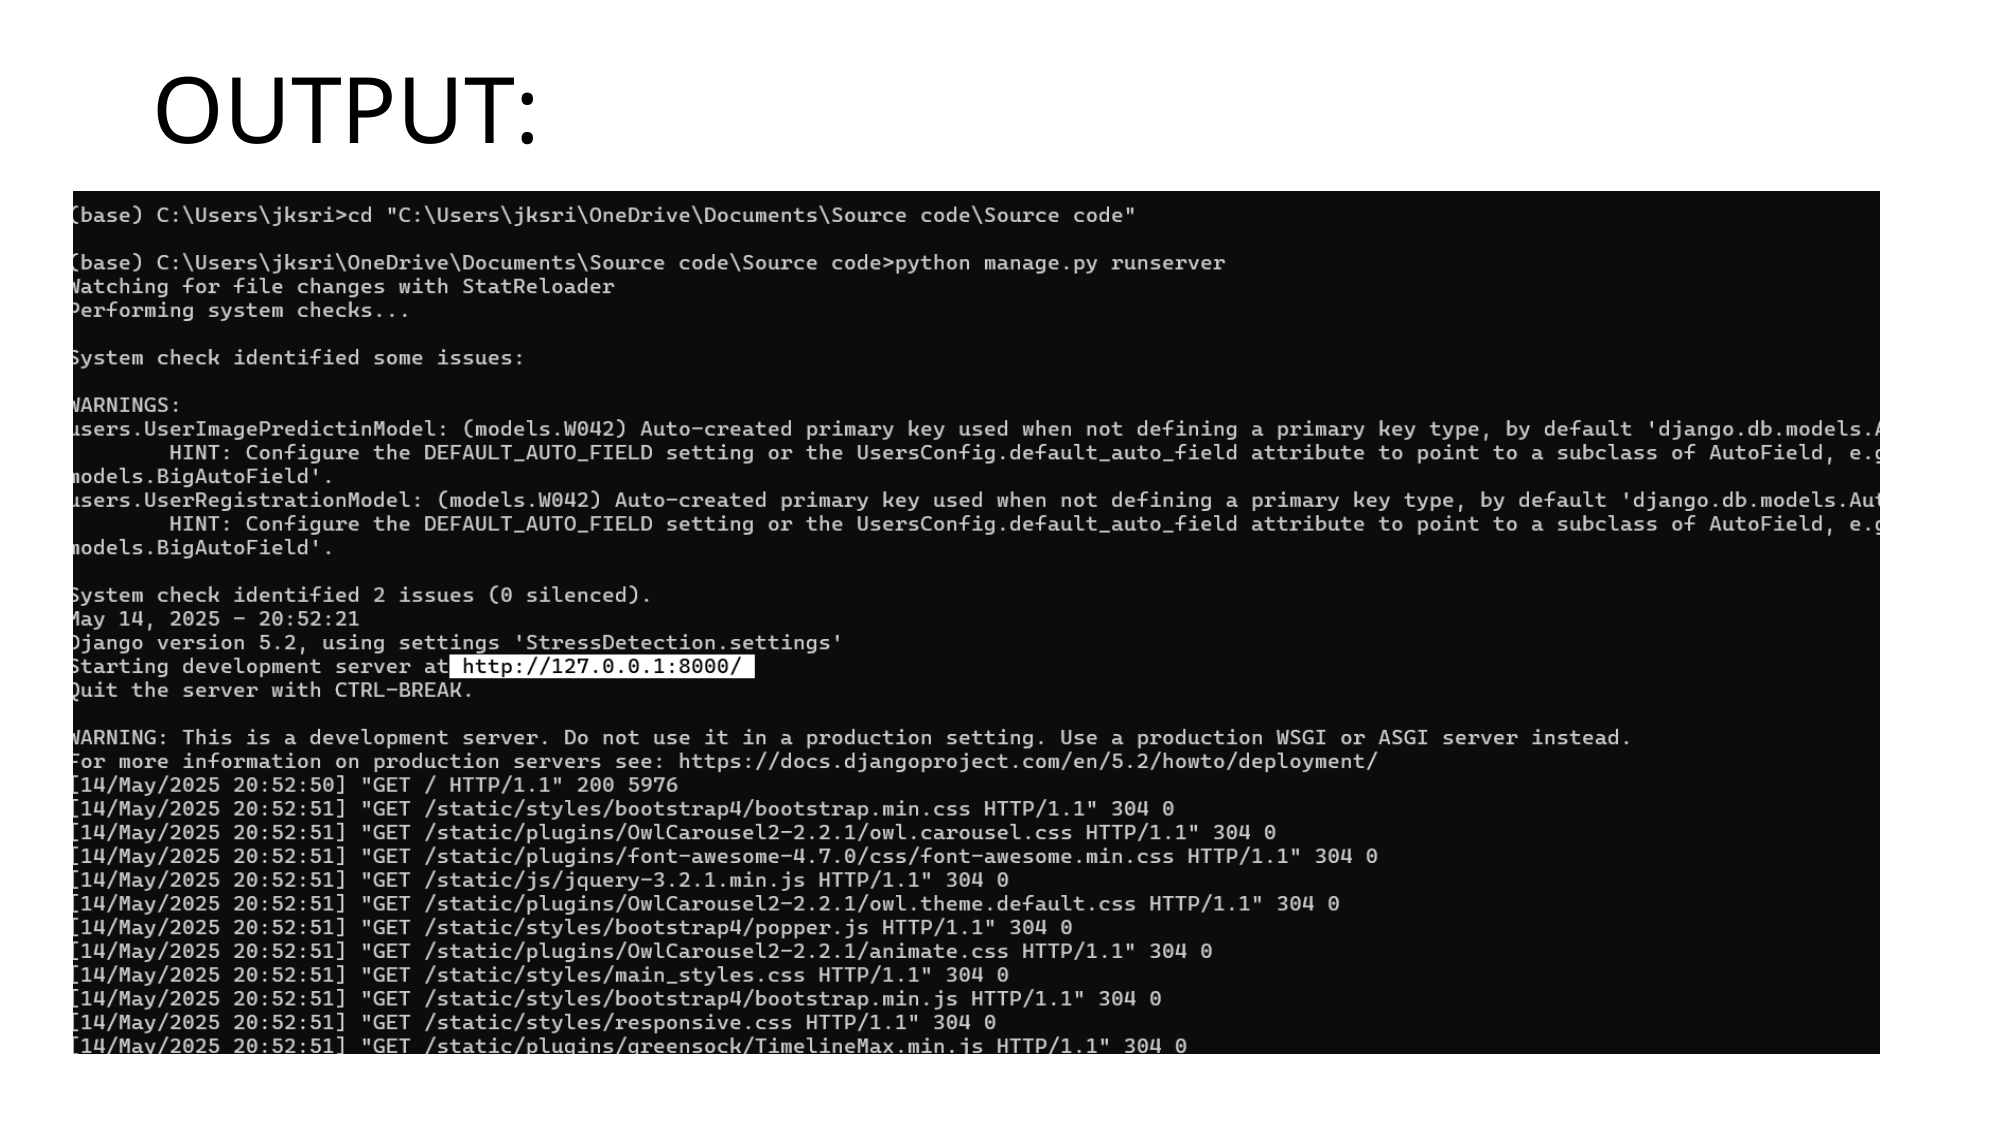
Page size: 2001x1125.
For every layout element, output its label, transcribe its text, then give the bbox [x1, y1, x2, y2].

title OUTPUT: [137, 59, 1863, 191]
picture [73, 191, 1880, 1054]
